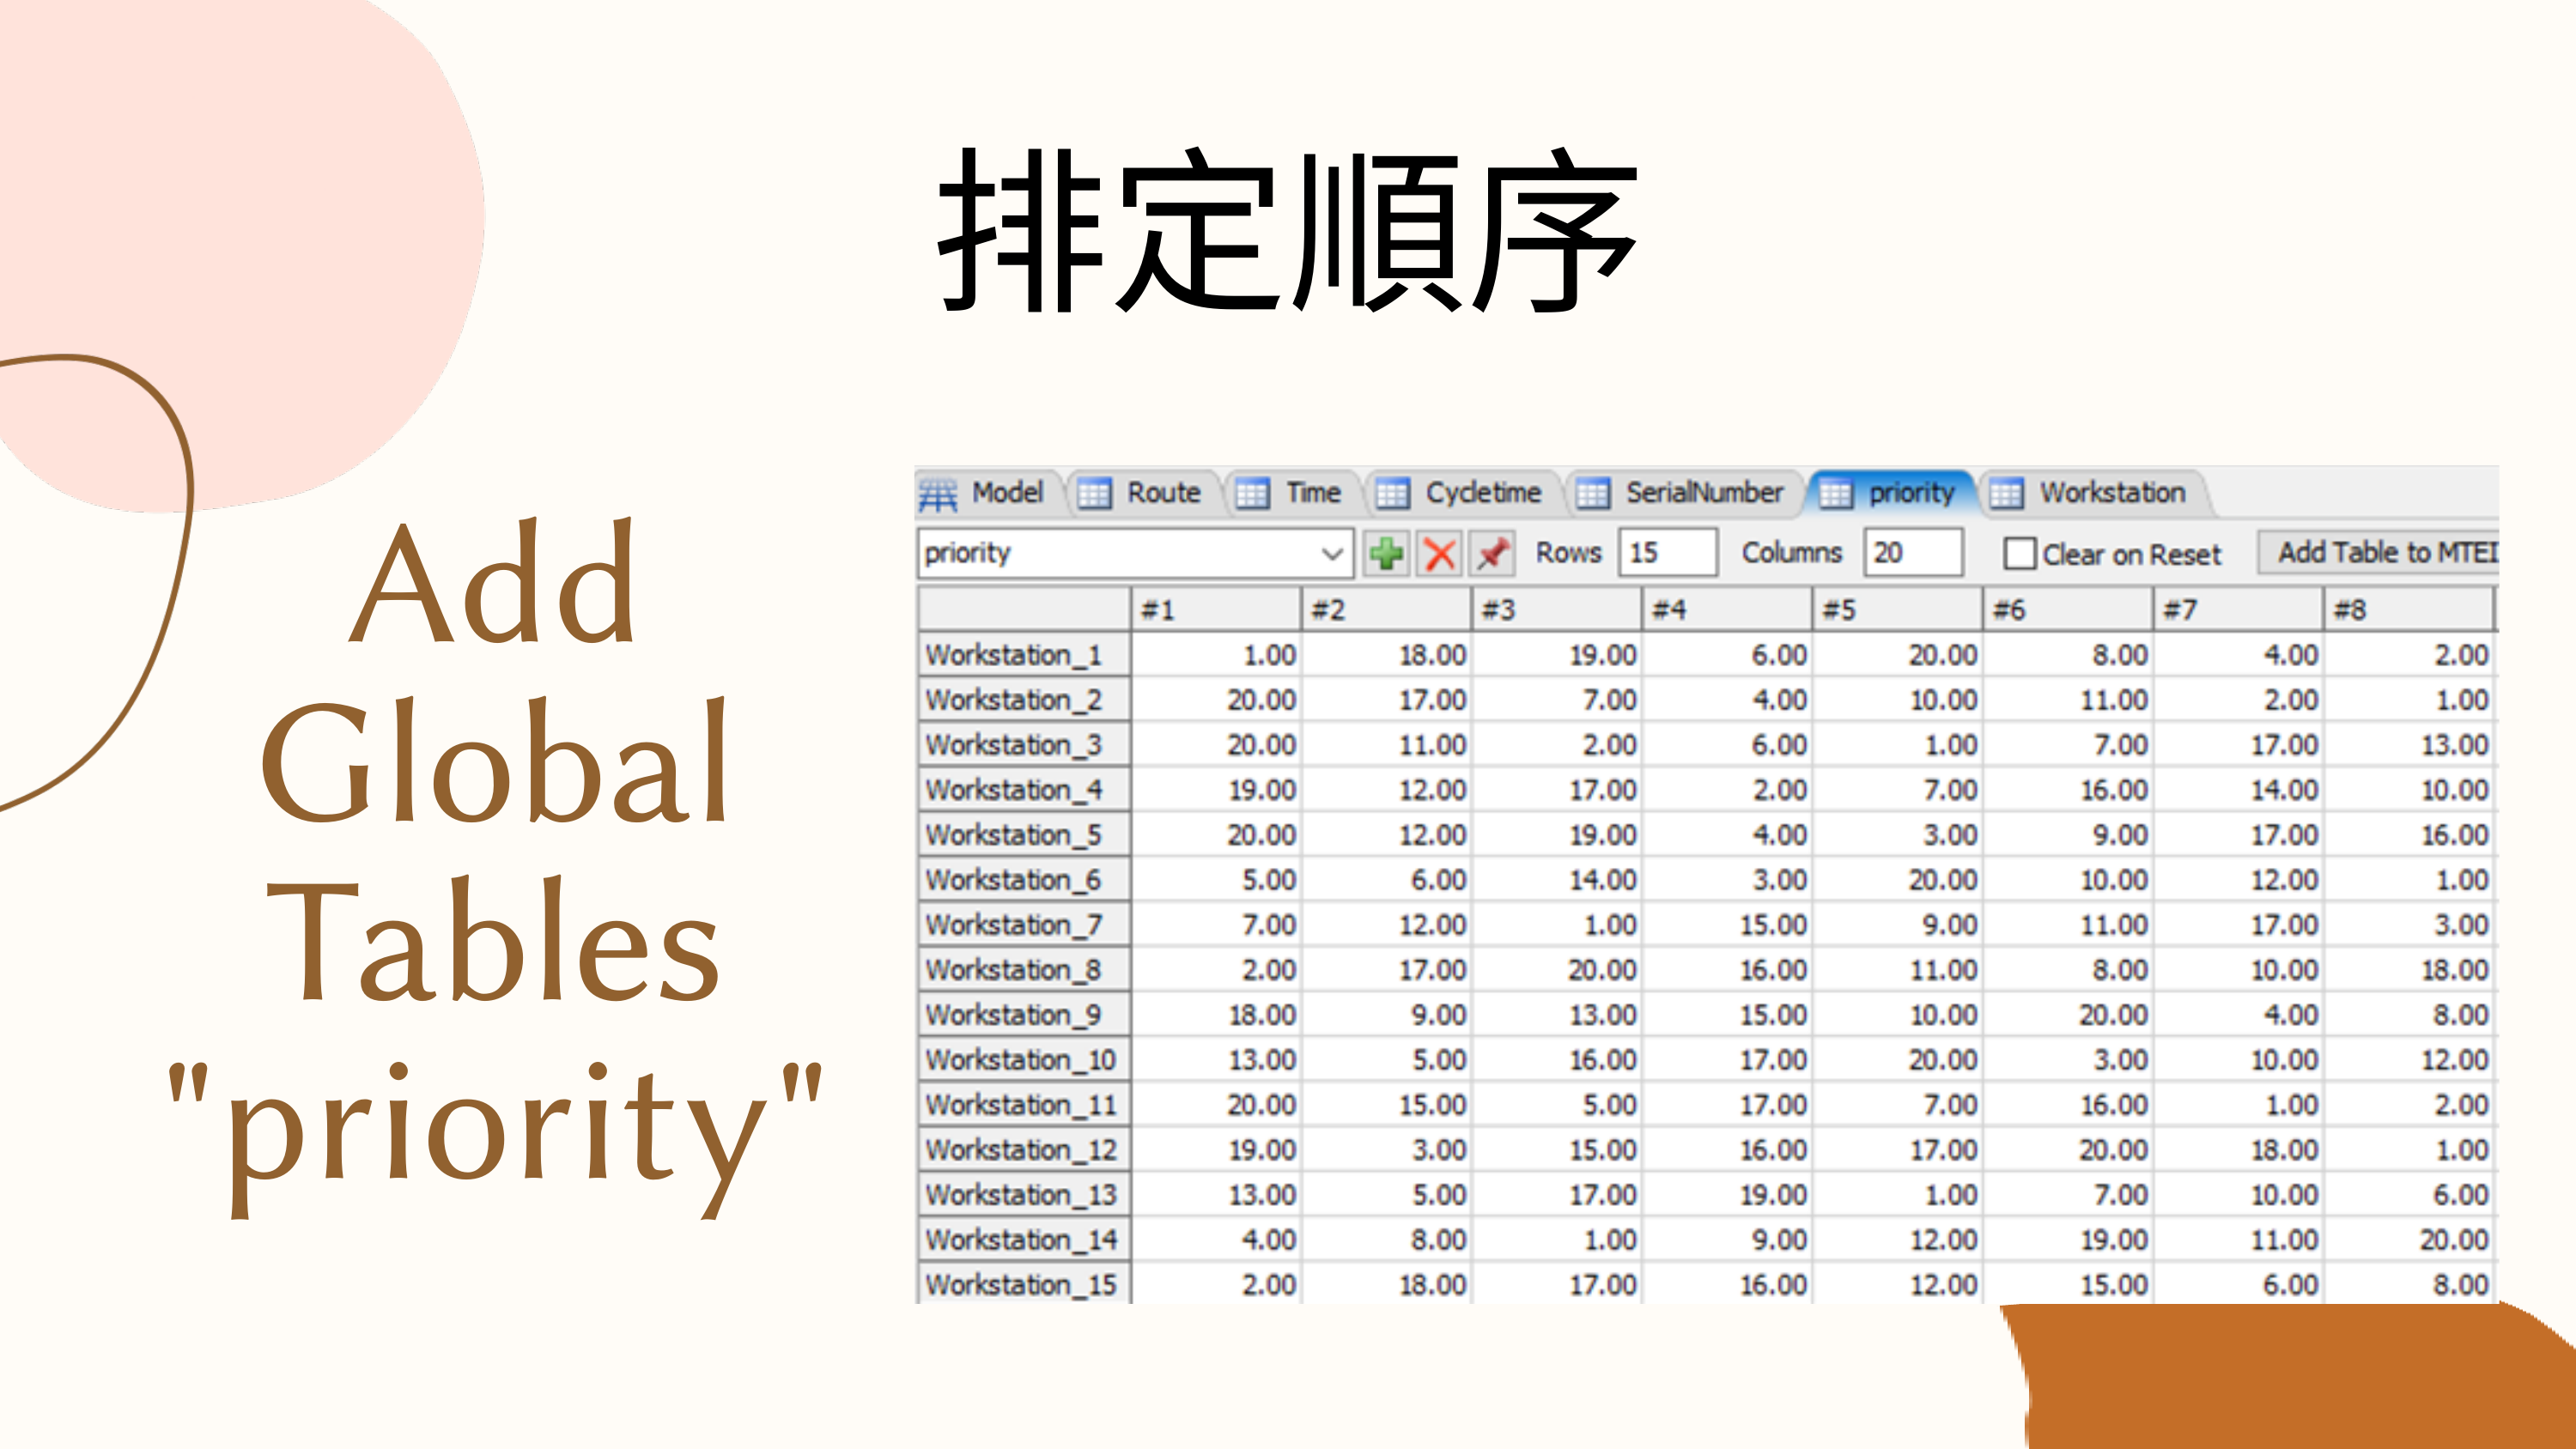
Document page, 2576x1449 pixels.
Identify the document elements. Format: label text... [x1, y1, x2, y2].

text_box [914, 465, 2500, 1304]
text_box [1986, 1260, 2576, 1449]
text_box Add Global Tables "priority" [14, 499, 978, 1215]
text_box 排定順序 [528, 83, 2047, 334]
text_box [0, 0, 496, 499]
text_box [0, 349, 210, 847]
